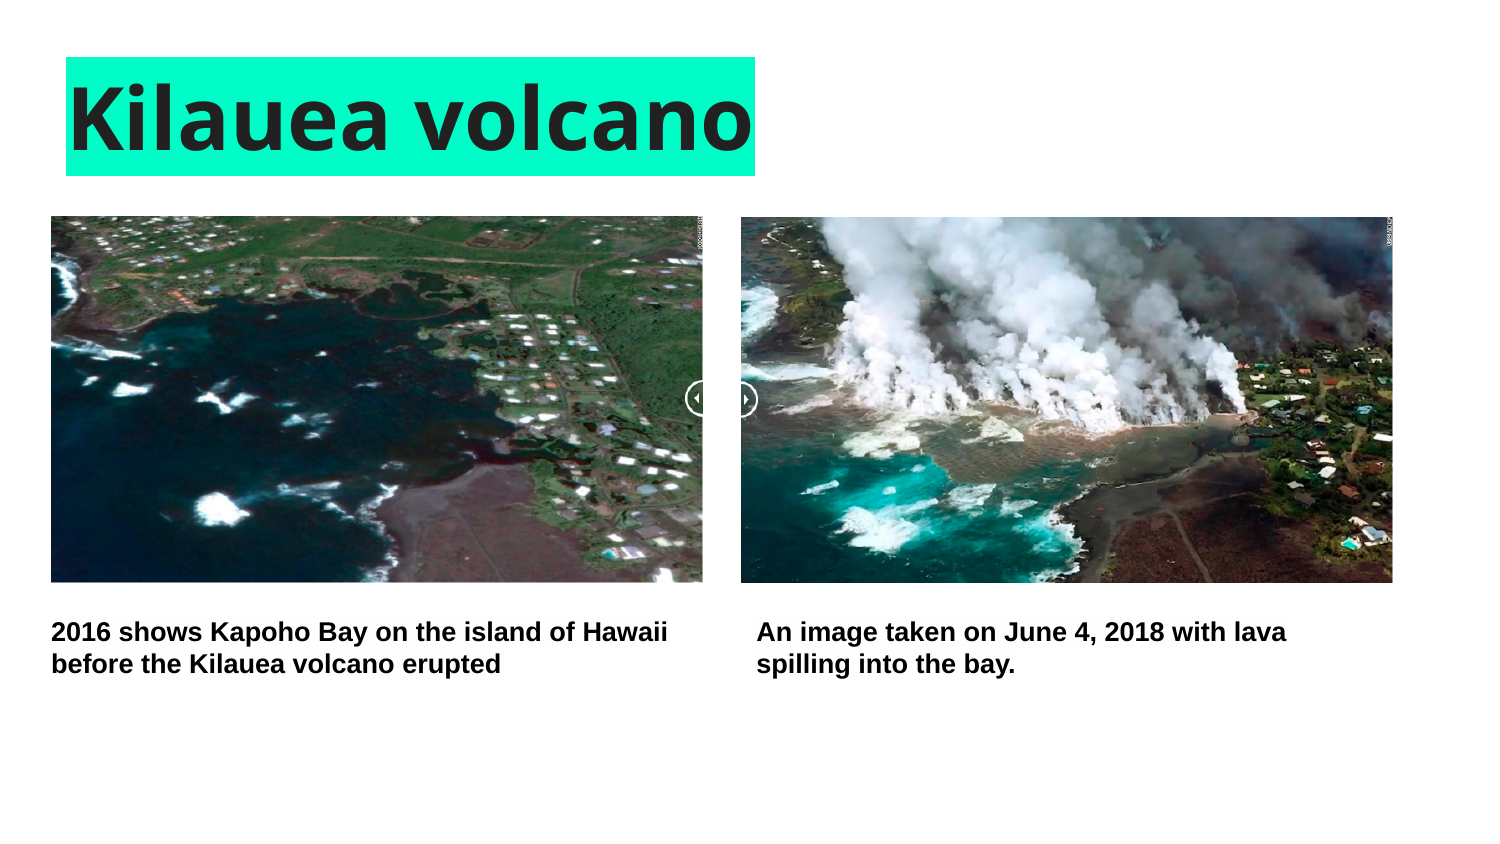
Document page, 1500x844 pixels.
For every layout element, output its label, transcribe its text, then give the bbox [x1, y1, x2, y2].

text_box 2016 shows Kapoho Bay on the island of Hawaii before the Kilauea volcano erupted [36, 599, 688, 777]
picture [741, 217, 1393, 583]
picture [50, 216, 703, 583]
text_box An image taken on June 4, 2018 with lava spilling into the bay. [741, 599, 1361, 716]
title Kilauea volcano [51, 48, 1449, 180]
